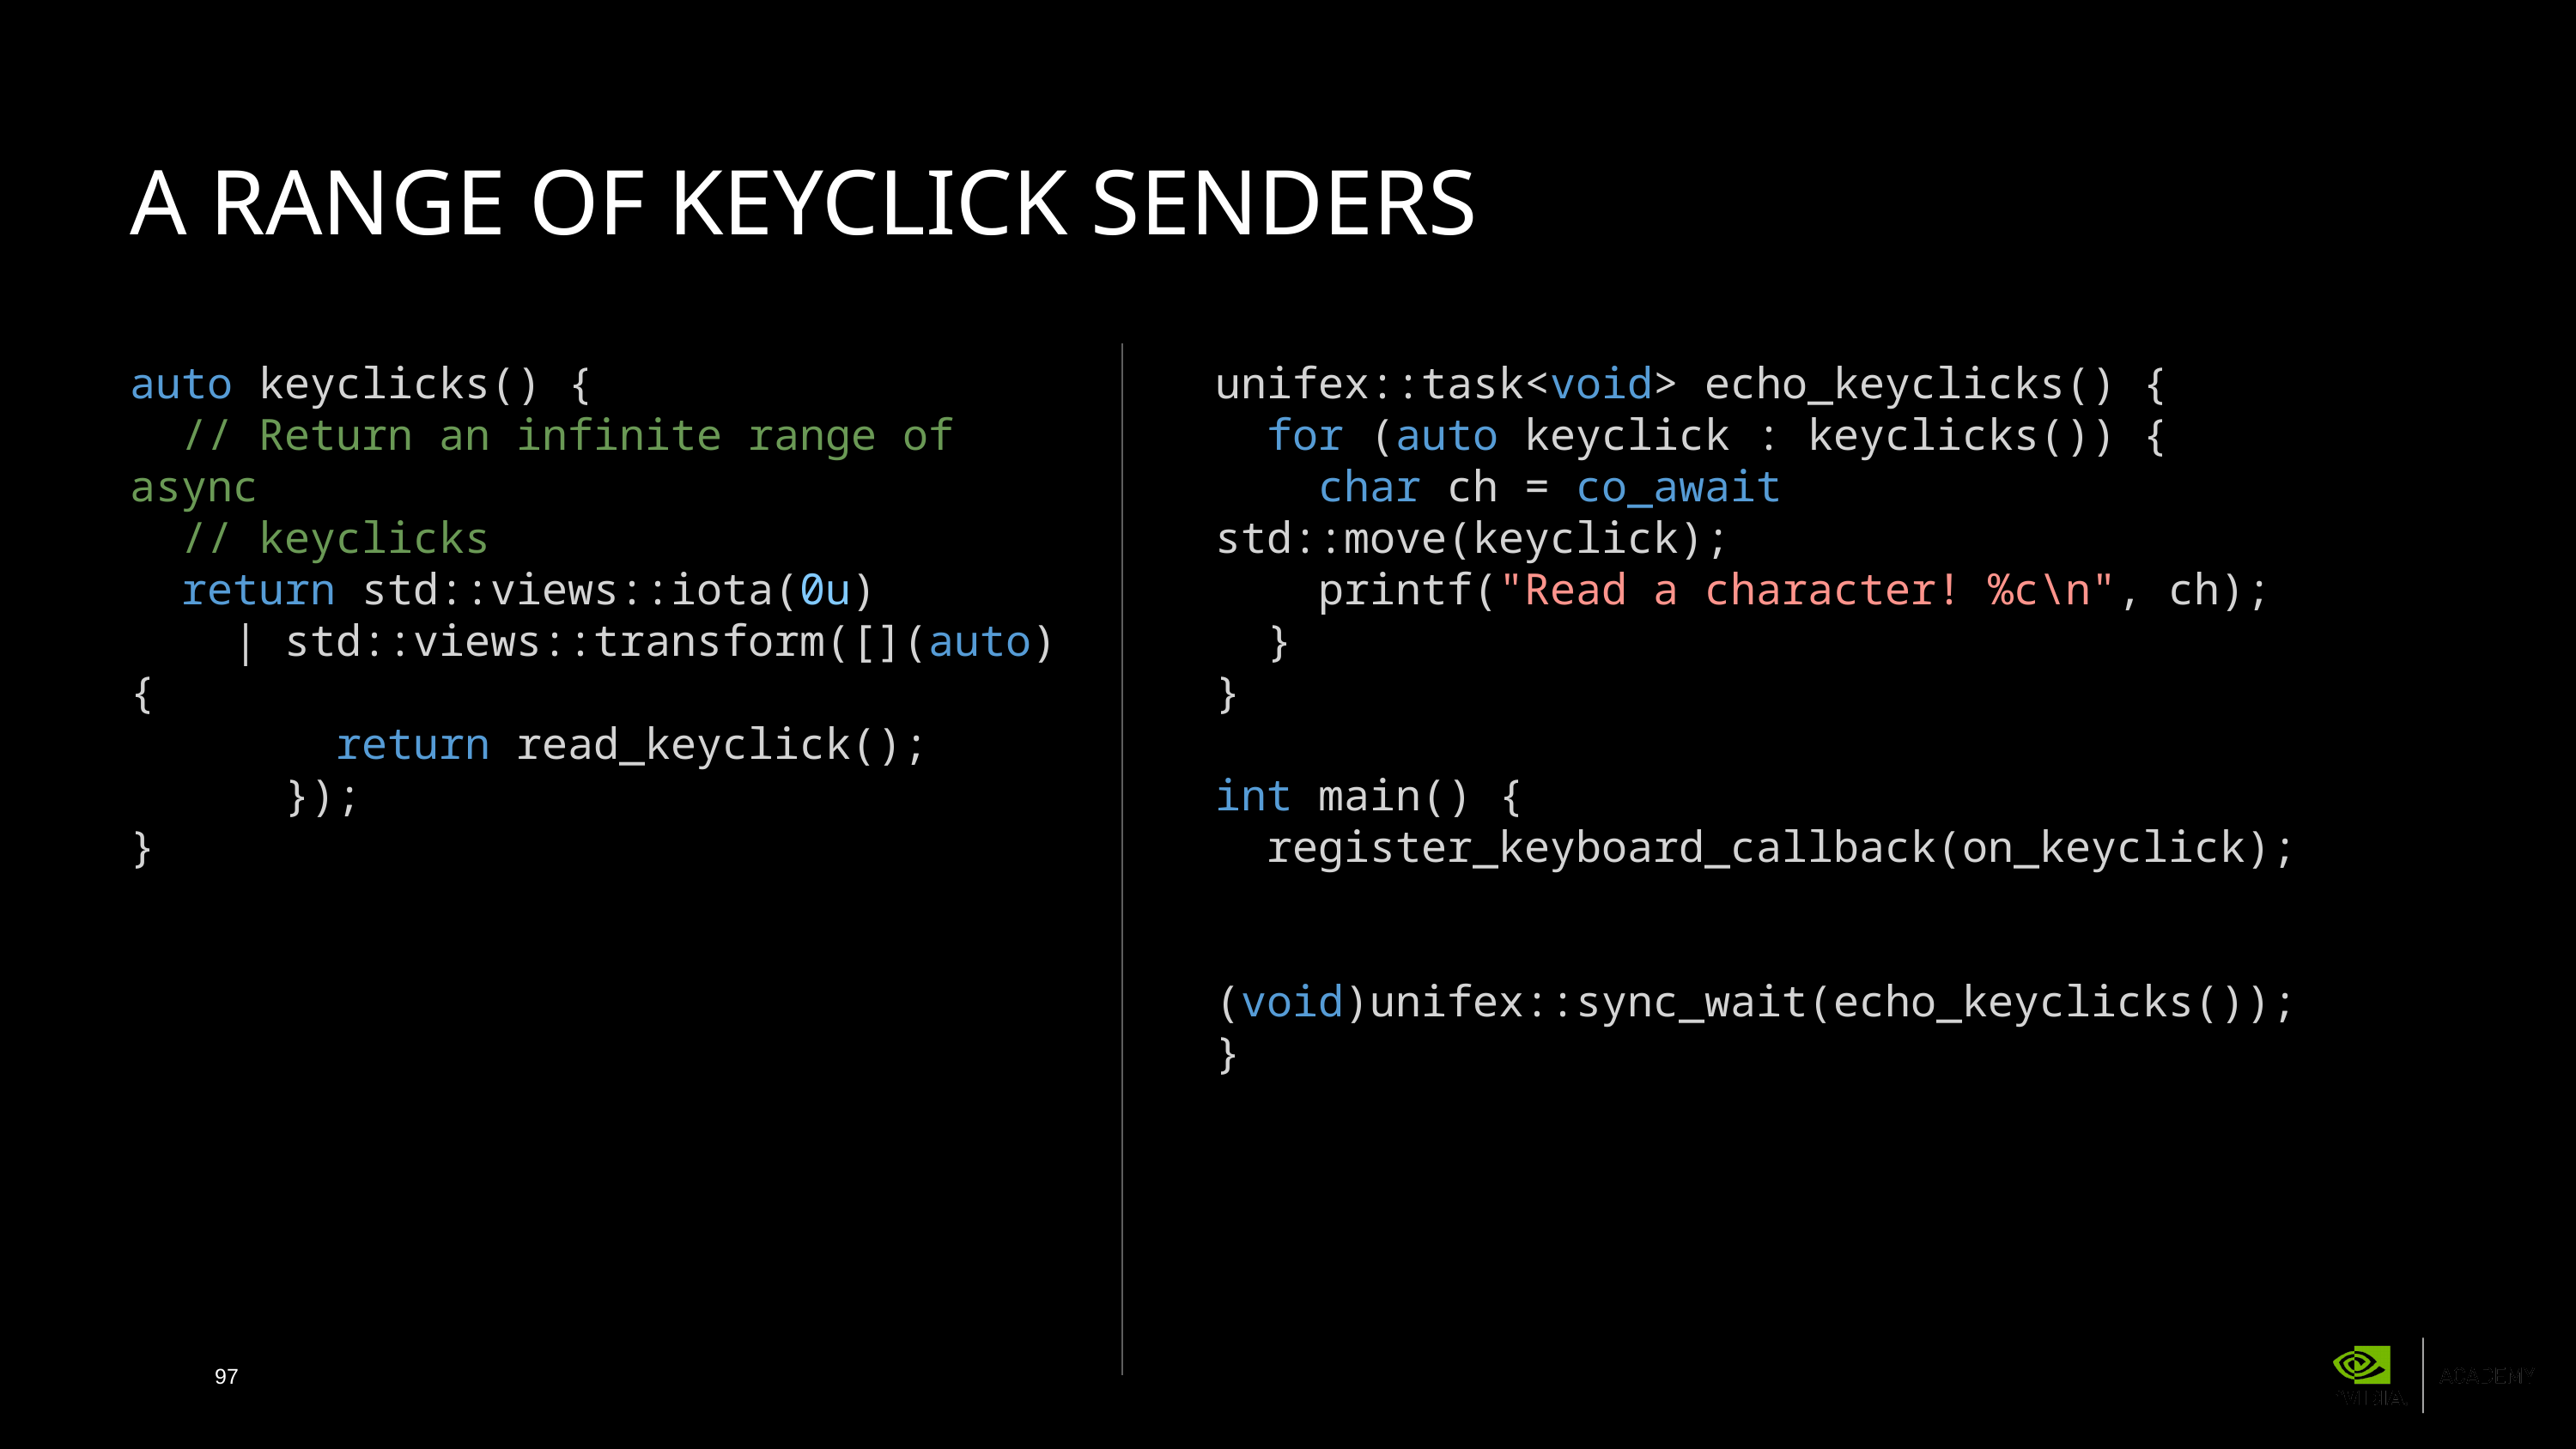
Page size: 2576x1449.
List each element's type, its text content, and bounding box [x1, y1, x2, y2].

picture [2301, 1319, 2561, 1432]
text_box auto keyclicks() { // Return an infinite range of async // keyclicks return std::views::iota(0u) | std::views::transform([](auto) { return read_keyclick(); }); } [117, 349, 1105, 911]
title A Range of keyclick senders [116, 122, 2486, 262]
text_box unifex::task<void> echo_keyclicks() { for (auto keyclick : keyclicks()) { char ch = co_await std::move(keyclick); printf("Read a character! %c\n", ch); } } int main() { register_keyboard_callback(on_keyclick); (void)unifex::sync_wait(echo_keyclicks()); } [1202, 349, 2318, 991]
slide_number 97 [202, 1337, 782, 1414]
